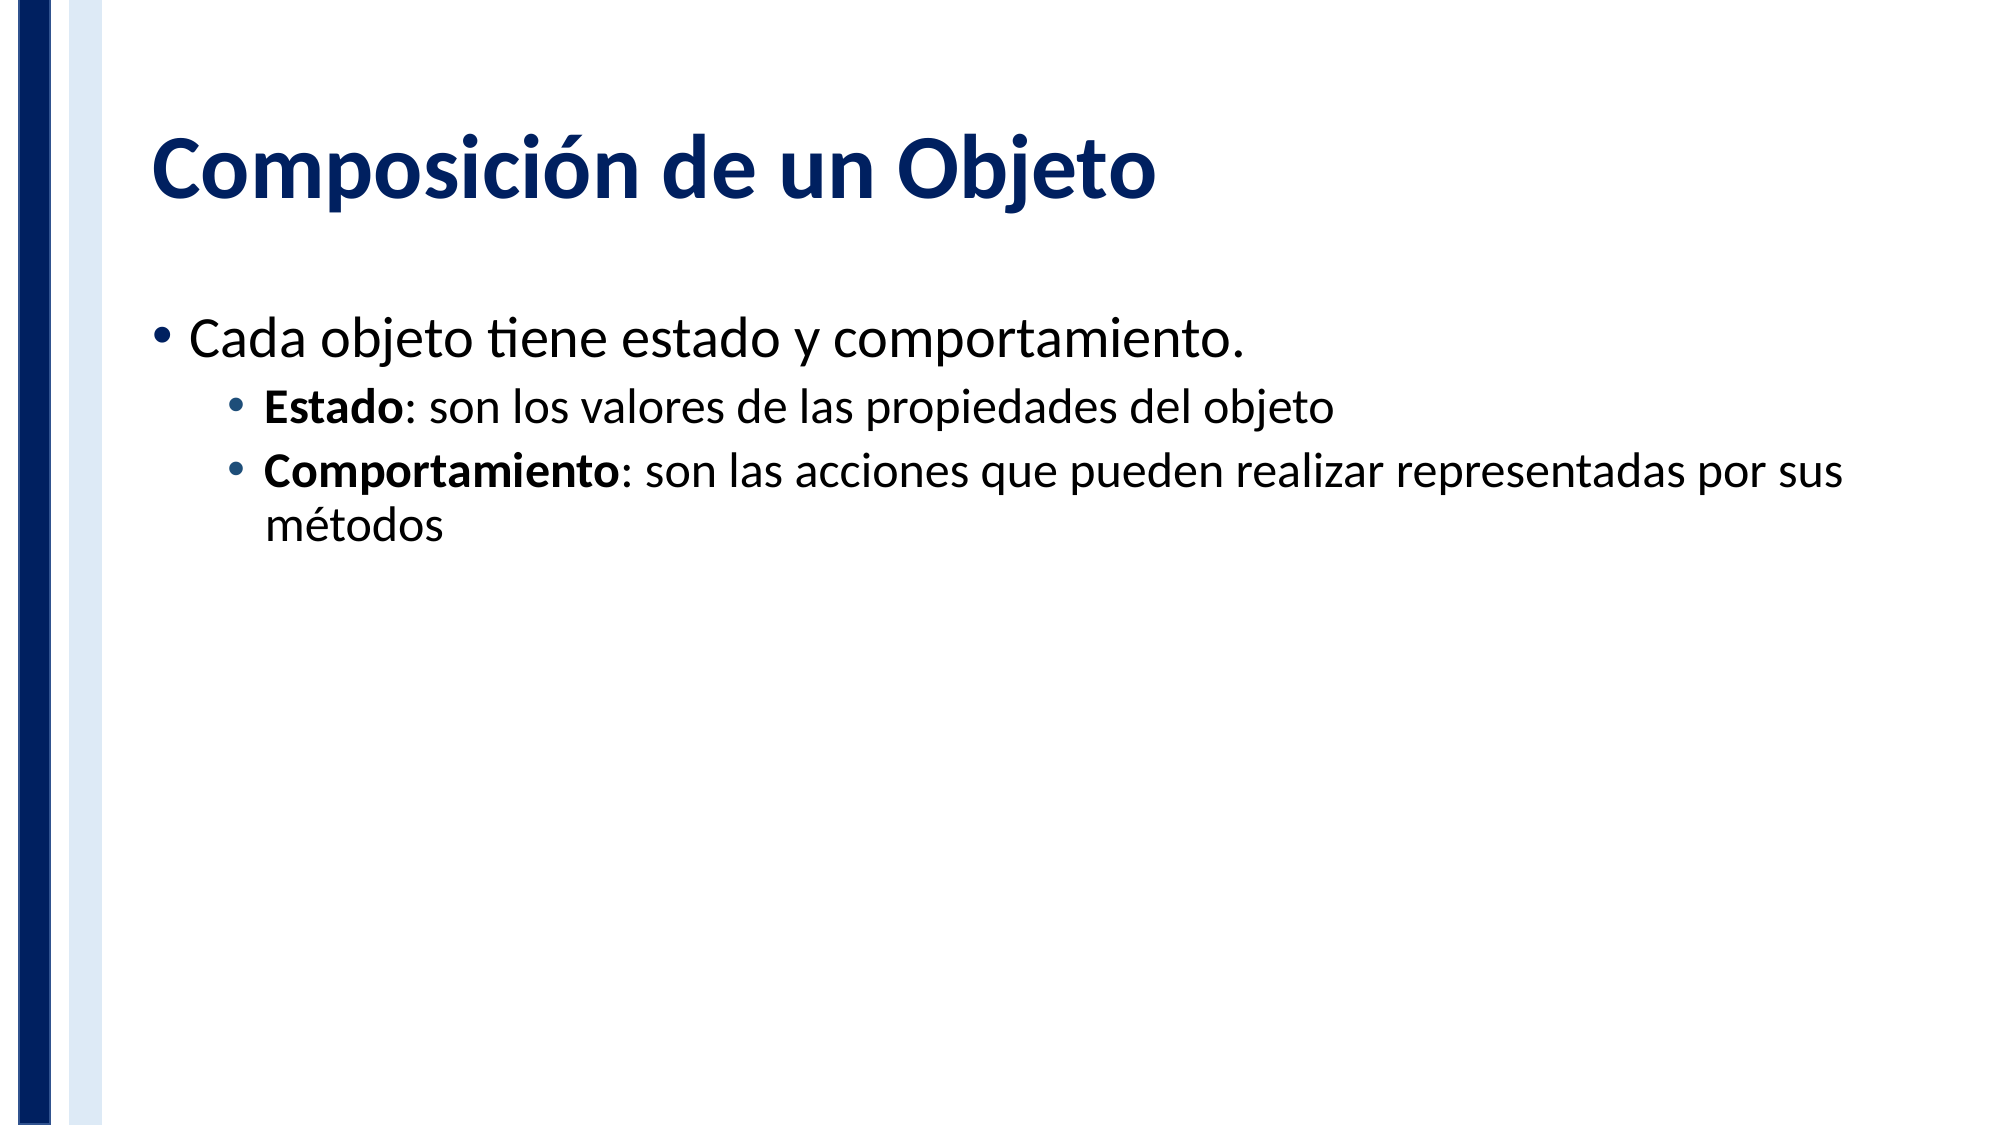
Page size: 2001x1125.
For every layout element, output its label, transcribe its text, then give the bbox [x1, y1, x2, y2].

title Composición de un Objeto [137, 59, 1863, 278]
list Cada objeto tiene estado y comportamiento. Estado: son los valores de las propiedades del objeto Comportamiento: son las acciones que pueden realizar representadas por sus métodos [137, 299, 1863, 1014]
